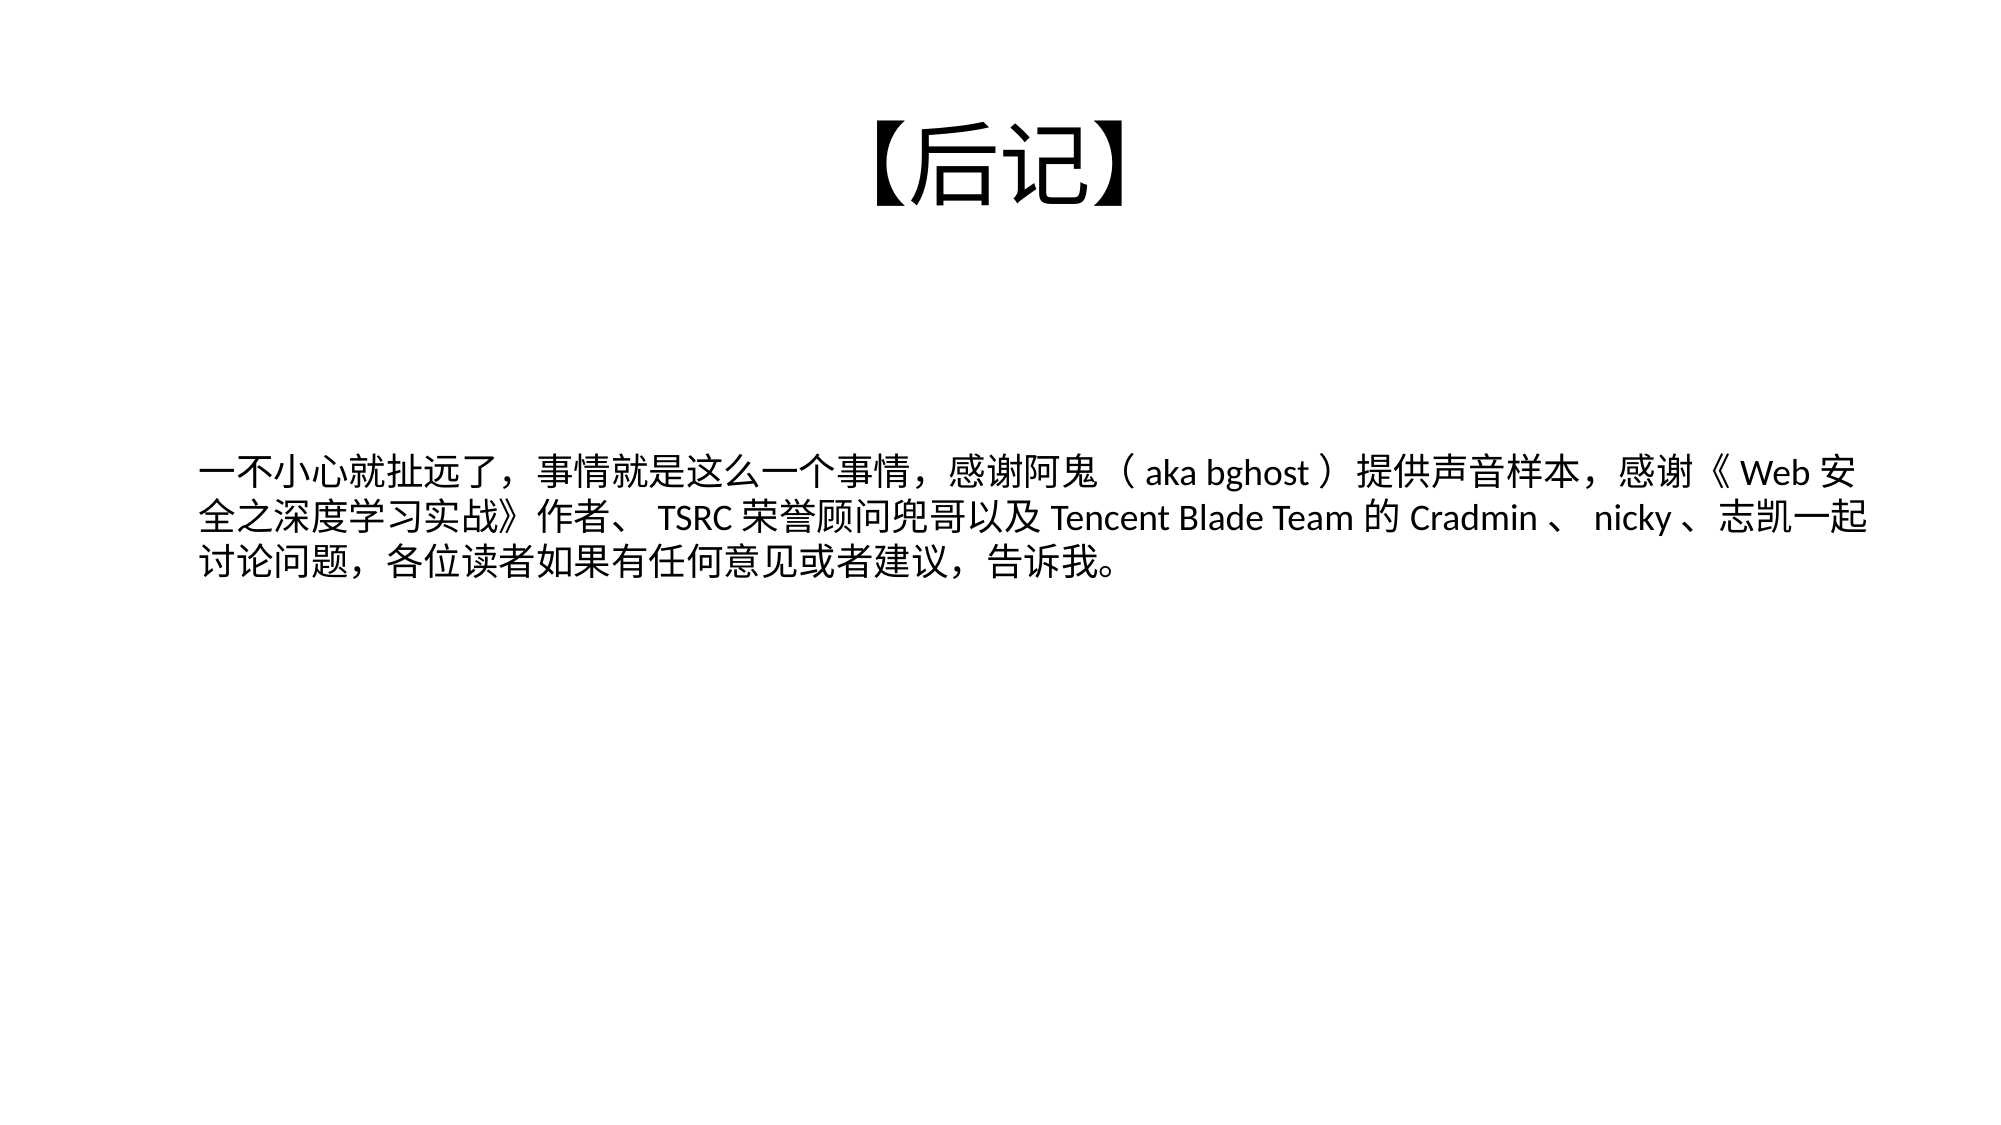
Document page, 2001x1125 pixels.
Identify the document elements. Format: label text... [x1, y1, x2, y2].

text_box 一不小心就扯远了，事情就是这么一个事情，感谢阿鬼（aka bghost）提供声音样本，感谢《Web安全之深度学习实战》作者、TSRC荣誉顾问兜哥以及Tencent Blade Team的Cradmin、nicky、志凯一起讨论问题，各位读者如果有任何意见或者建议，告诉我。 [183, 395, 1886, 681]
title 【后记】 [137, 59, 1863, 278]
